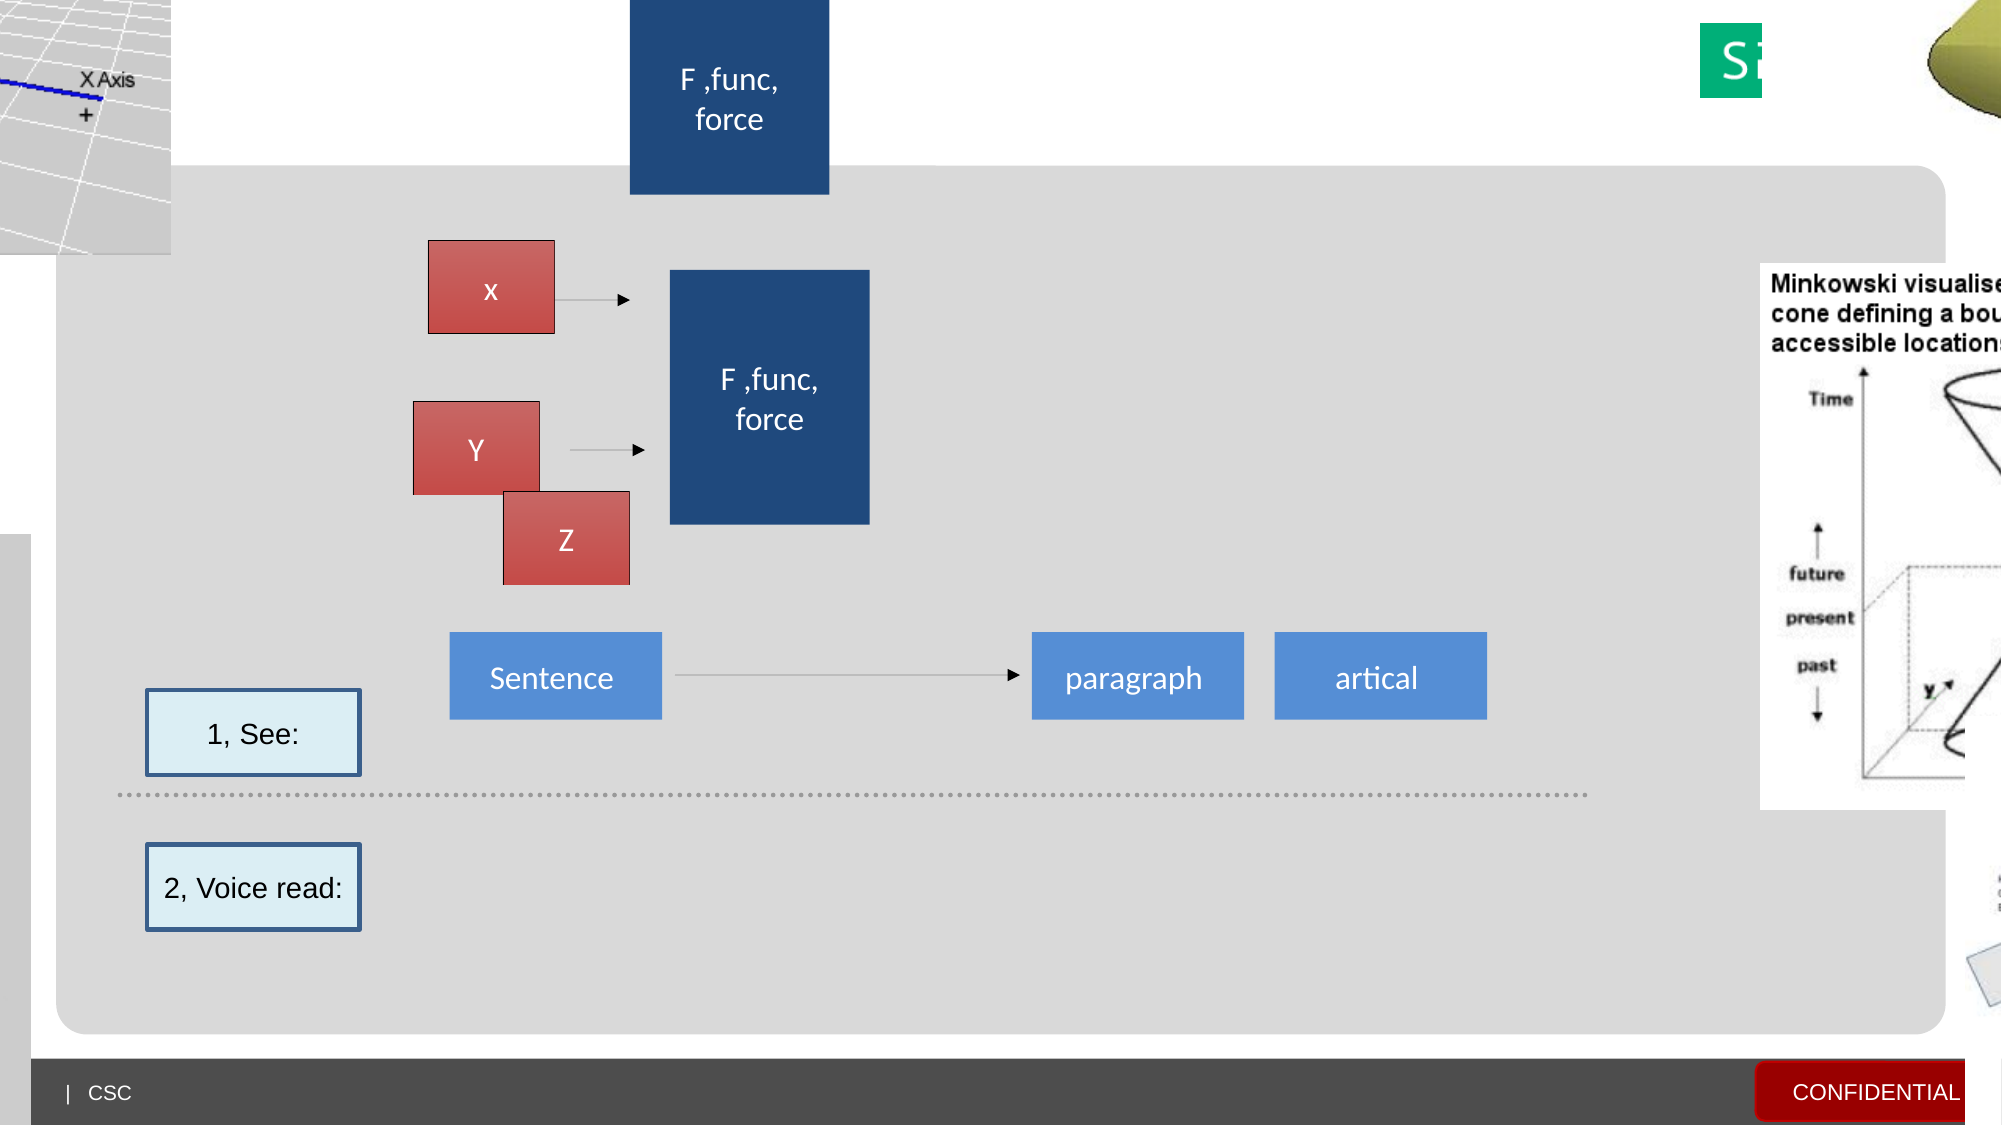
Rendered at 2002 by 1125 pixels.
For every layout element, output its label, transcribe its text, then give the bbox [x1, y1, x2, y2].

picture [0, 534, 31, 1125]
text_box [569, 443, 646, 457]
picture [1700, 0, 2001, 135]
text_box F ,func, force [629, 0, 830, 195]
text_box F ,func, force [669, 269, 870, 525]
picture [0, 0, 172, 255]
text_box [674, 668, 1021, 682]
text_box 1, See: [147, 690, 360, 776]
text_box artical [1274, 632, 1488, 720]
picture [1759, 262, 2001, 1125]
text_box 2, Voice read: [147, 844, 360, 930]
text_box Sentence [449, 632, 663, 720]
text_box Z [502, 491, 630, 585]
text_box [554, 293, 631, 307]
text_box x [427, 239, 555, 334]
text_box Y [412, 401, 540, 495]
text_box paragraph [1031, 632, 1245, 720]
